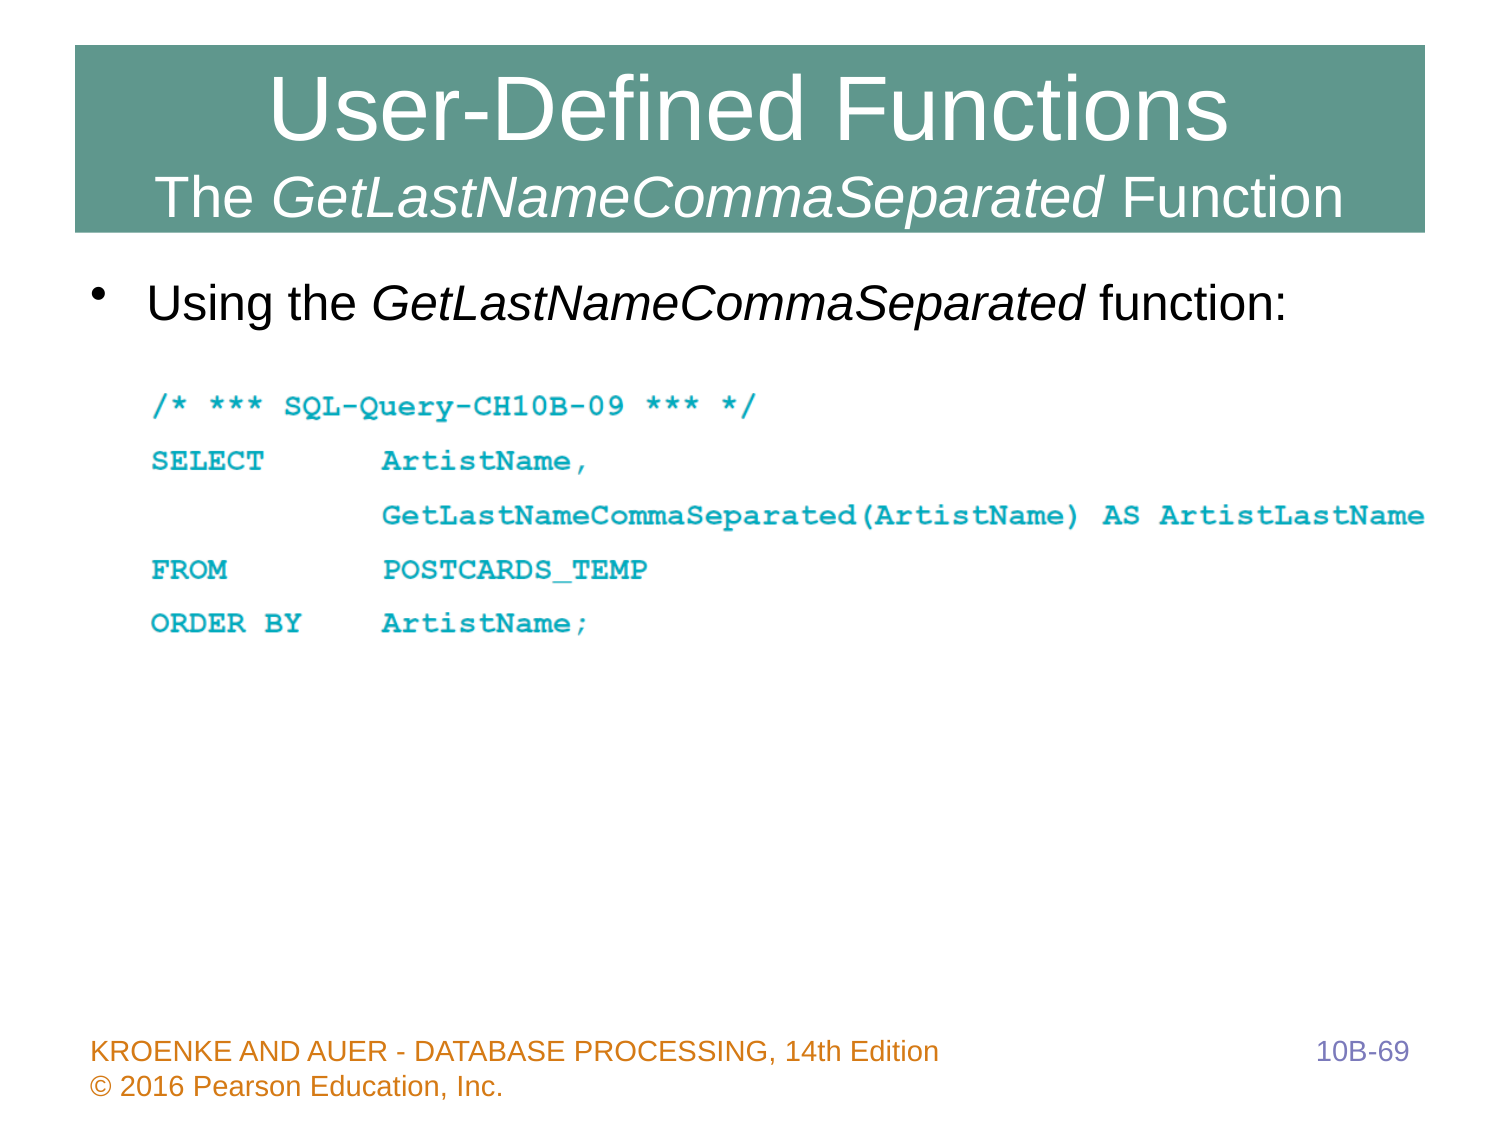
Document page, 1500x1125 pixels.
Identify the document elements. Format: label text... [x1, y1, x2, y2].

slide_number 10B-69 [1074, 1024, 1426, 1103]
list Using the GetLastNameCommaSeparated function: [74, 262, 1426, 1006]
title User-Defined Functions The GetLastNameCommaSeparated Function [74, 44, 1426, 233]
footer KROENKE AND AUER - DATABASE PROCESSING, 14th Edition © 2016 Pearson Education, Inc. [74, 1024, 963, 1104]
picture [149, 392, 1426, 636]
